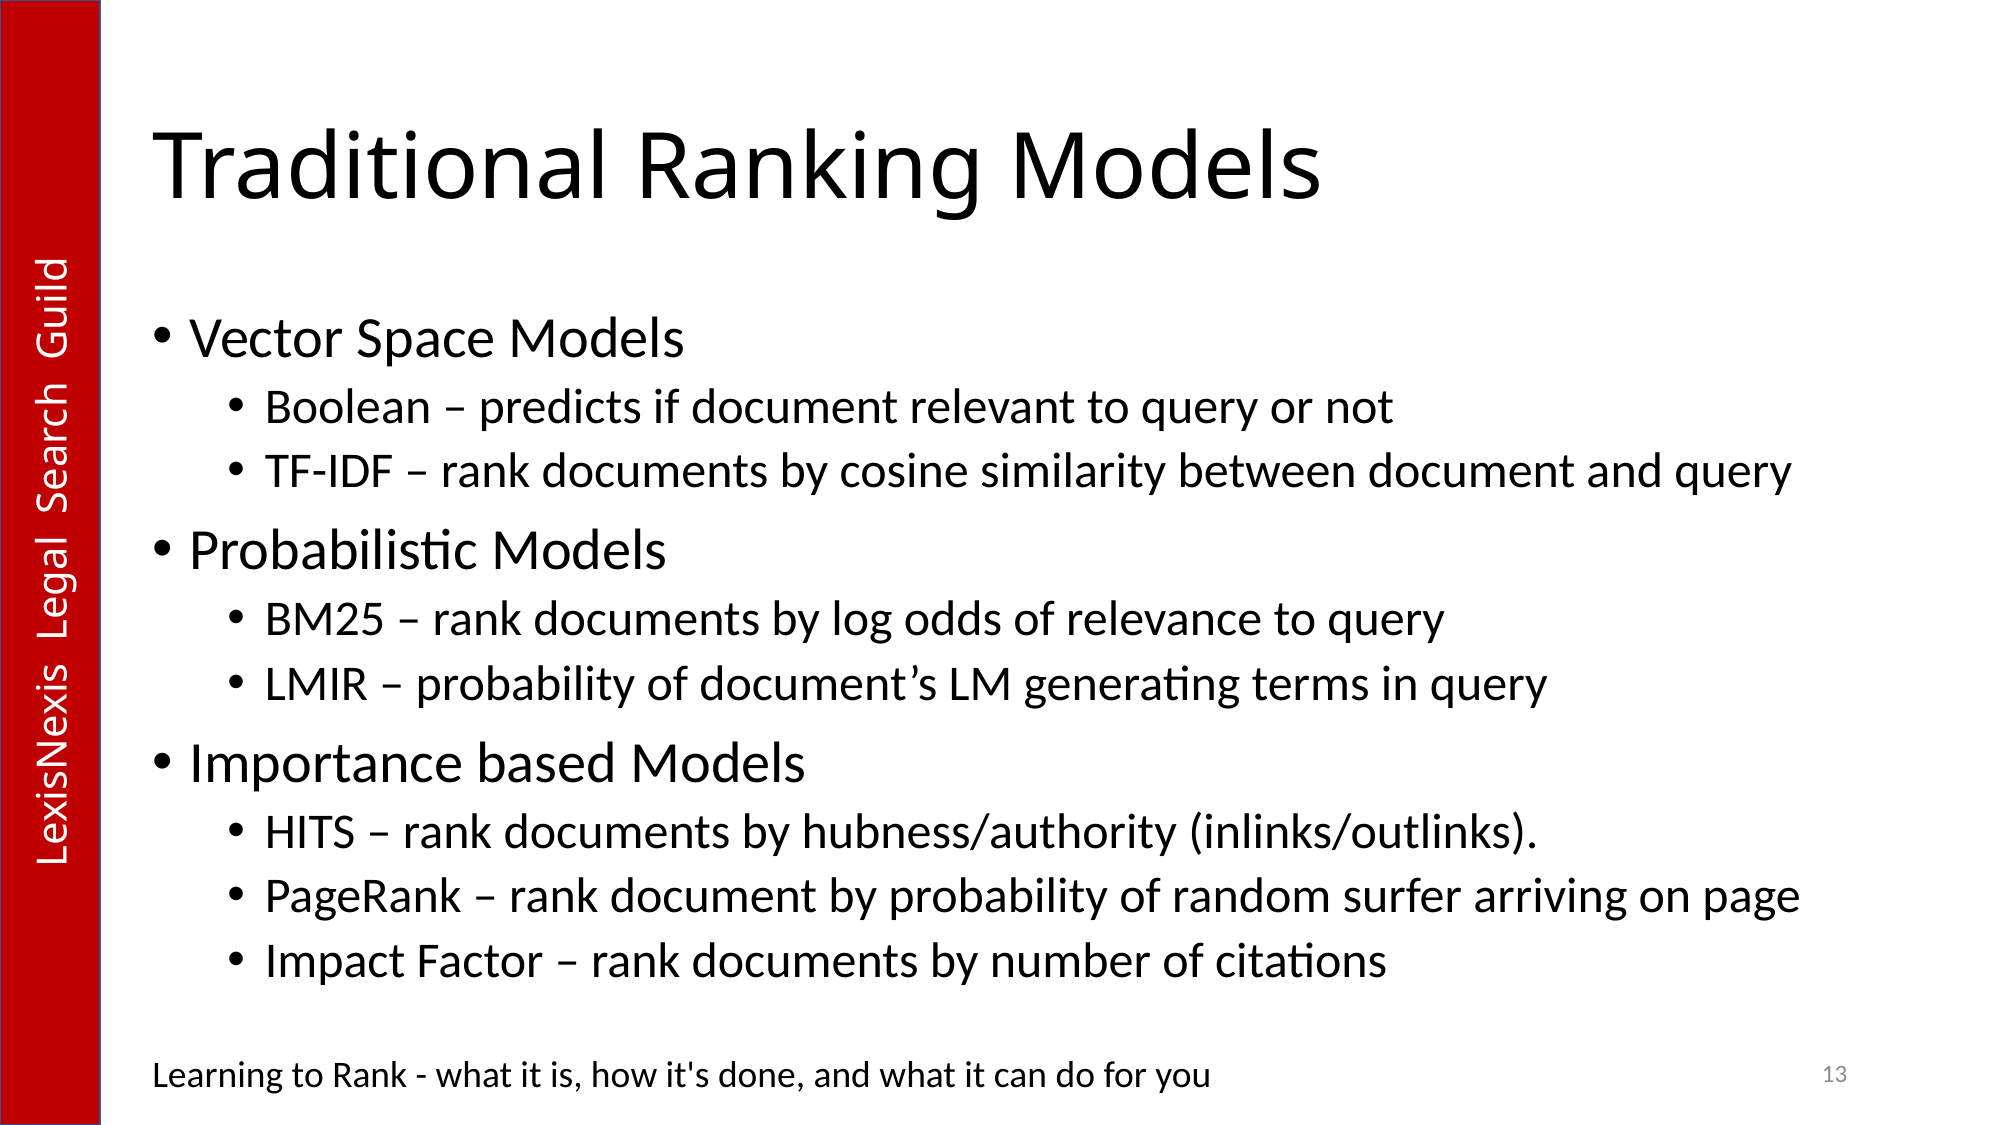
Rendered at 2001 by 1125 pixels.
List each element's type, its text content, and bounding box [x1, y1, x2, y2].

footer Learning to Rank - what it is, how it's done, and what it can do for you [137, 1042, 1245, 1103]
slide_number 13 [1412, 1042, 1863, 1103]
list Vector Space Models Boolean – predicts if document relevant to query or not TF-IDF – rank documents by cosine similarity between document and query Probabilistic Models BM25 – rank documents by log odds of relevance to query LMIR – probability of document’s LM generating terms in query Importance based Models HITS – rank documents by hubness/authority (inlinks/outlinks). PageRank – rank document by probability of random surfer arriving on page Impact Factor – rank documents by number of citations [137, 299, 1863, 1014]
title Traditional Ranking Models [137, 59, 1863, 278]
